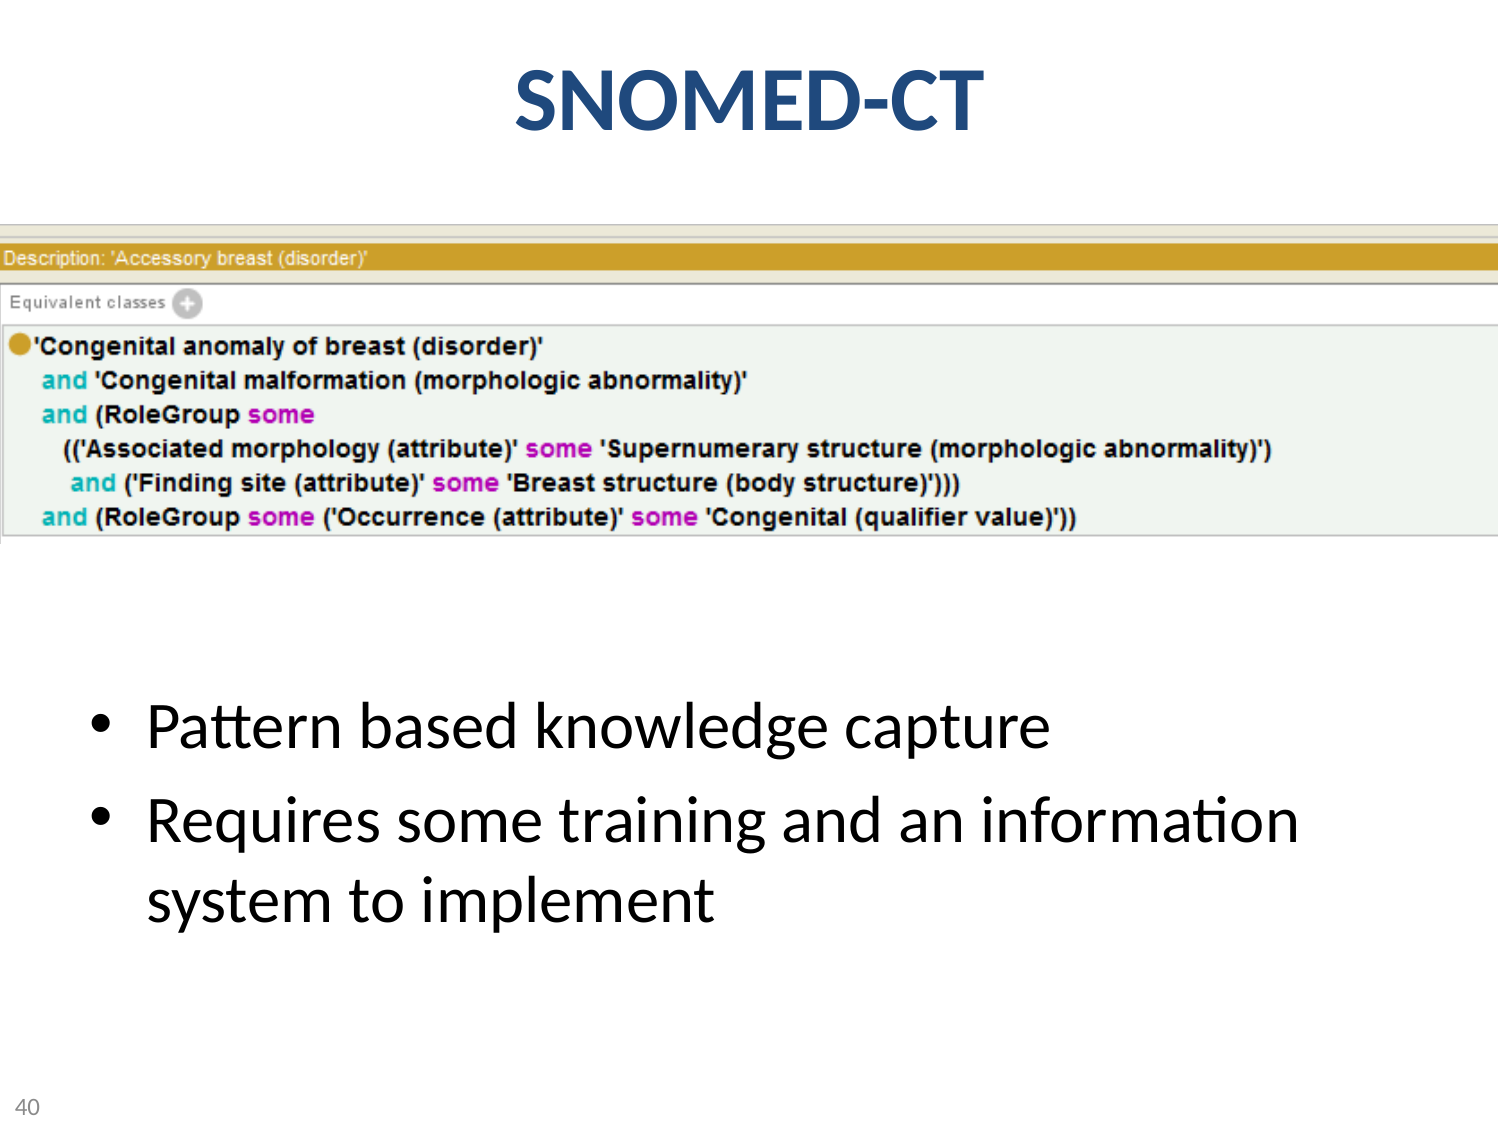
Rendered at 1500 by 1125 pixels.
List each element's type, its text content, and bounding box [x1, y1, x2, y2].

text_box SNOMED-CT [74, 0, 1425, 188]
text_box 40 [0, 1087, 350, 1124]
picture [0, 224, 1498, 544]
text_box Pattern based knowledge capture Requires some training and an information system to implement [74, 675, 1425, 1013]
